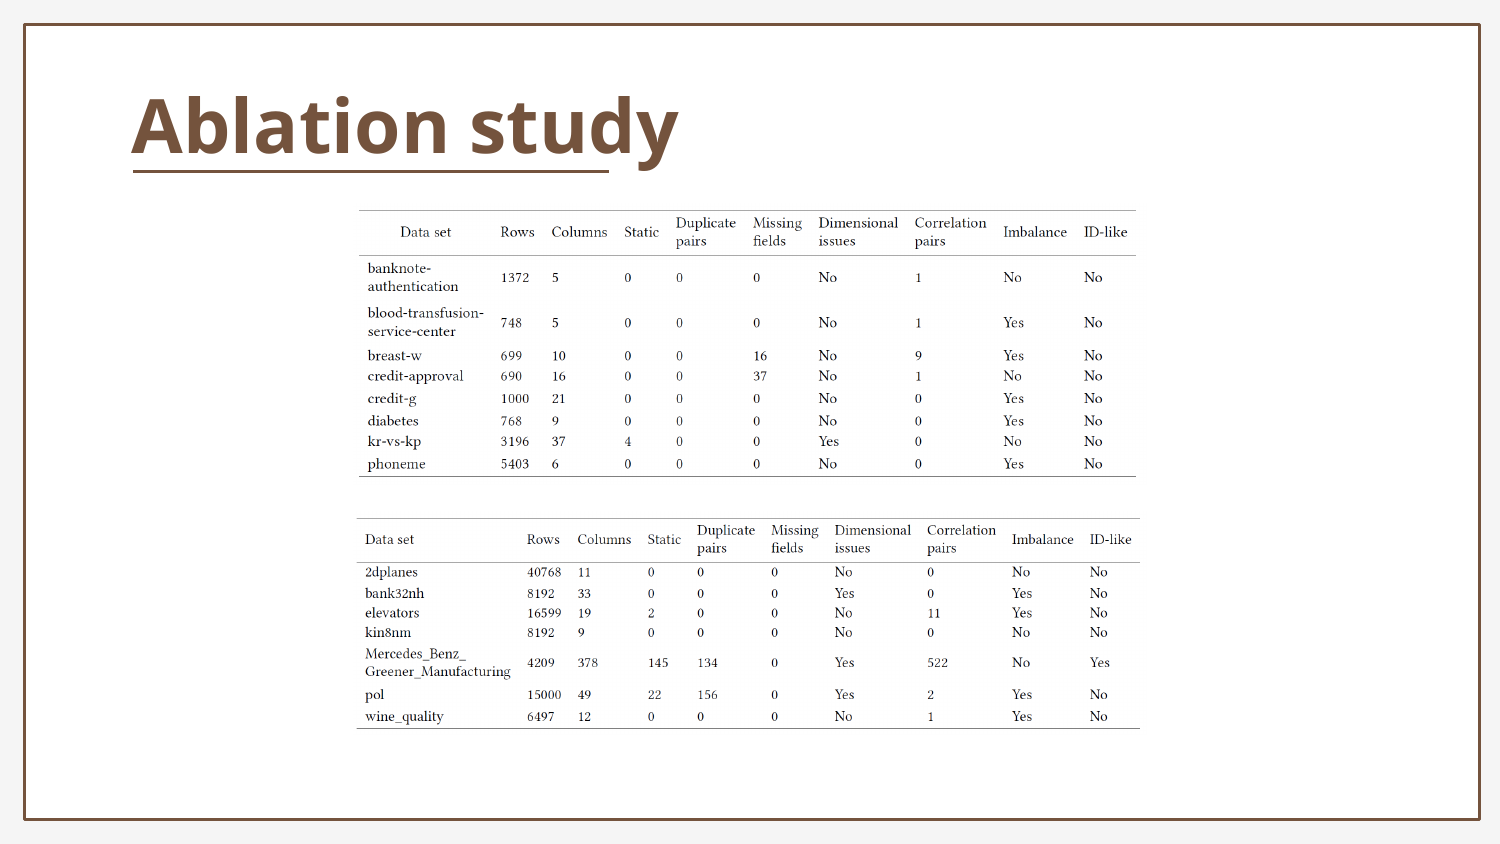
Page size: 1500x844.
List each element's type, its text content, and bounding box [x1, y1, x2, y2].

picture [353, 510, 1147, 735]
title Ablation study [116, 63, 892, 191]
picture [353, 203, 1147, 485]
